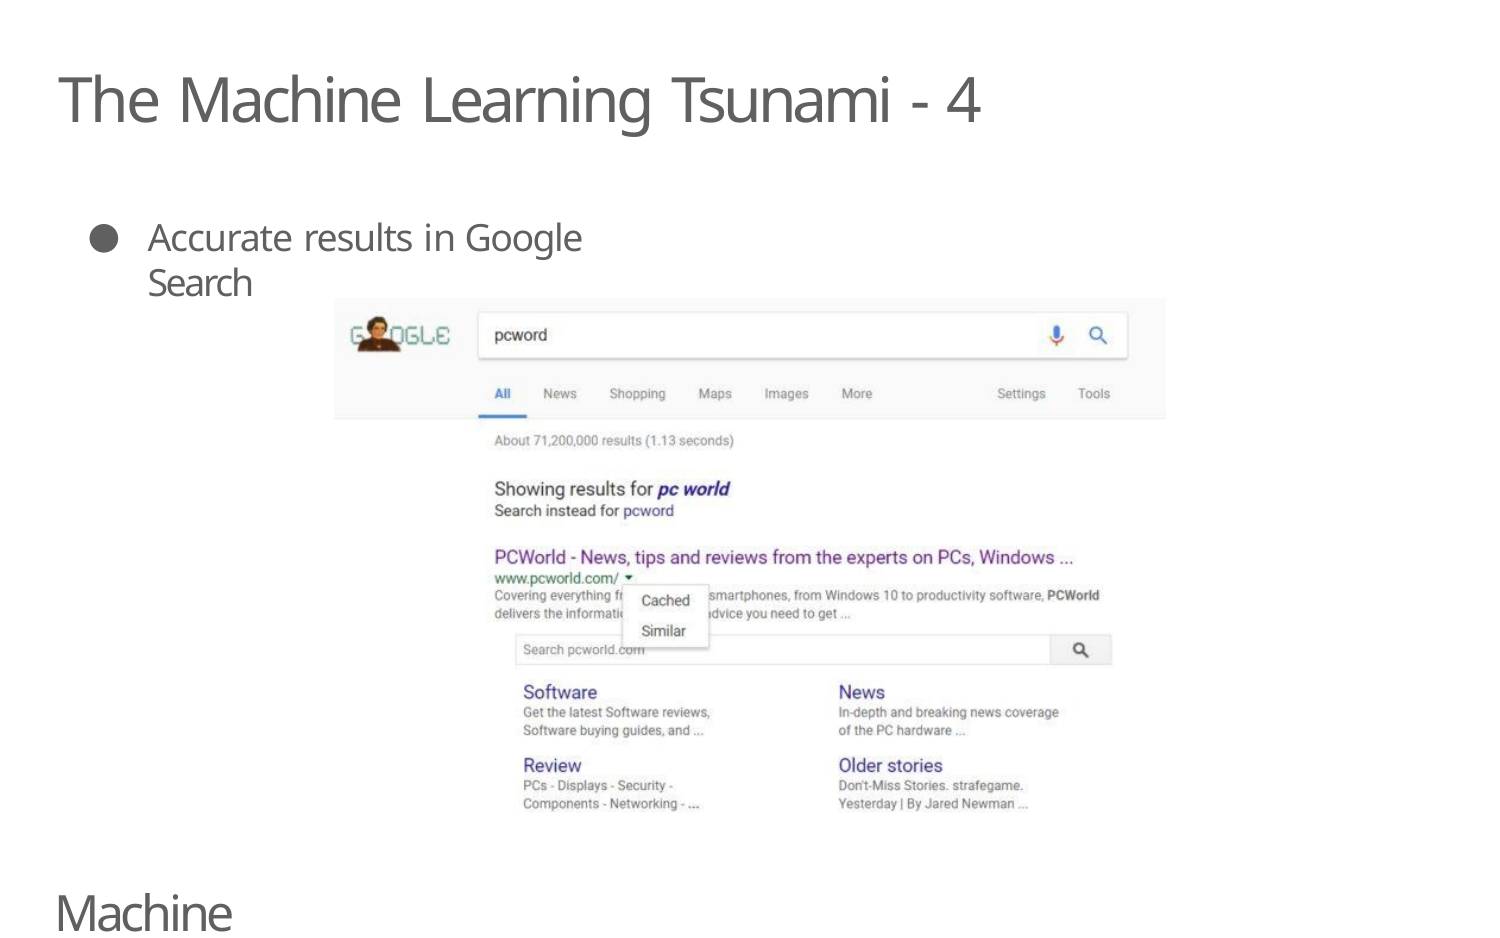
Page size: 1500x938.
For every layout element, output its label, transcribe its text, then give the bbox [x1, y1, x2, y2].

picture [334, 298, 1166, 852]
footer Machine Learning [52, 876, 410, 938]
title The Machine Learning Tsunami - 4 [56, 58, 1164, 217]
text_box Accurate results in Google Search [85, 212, 670, 305]
